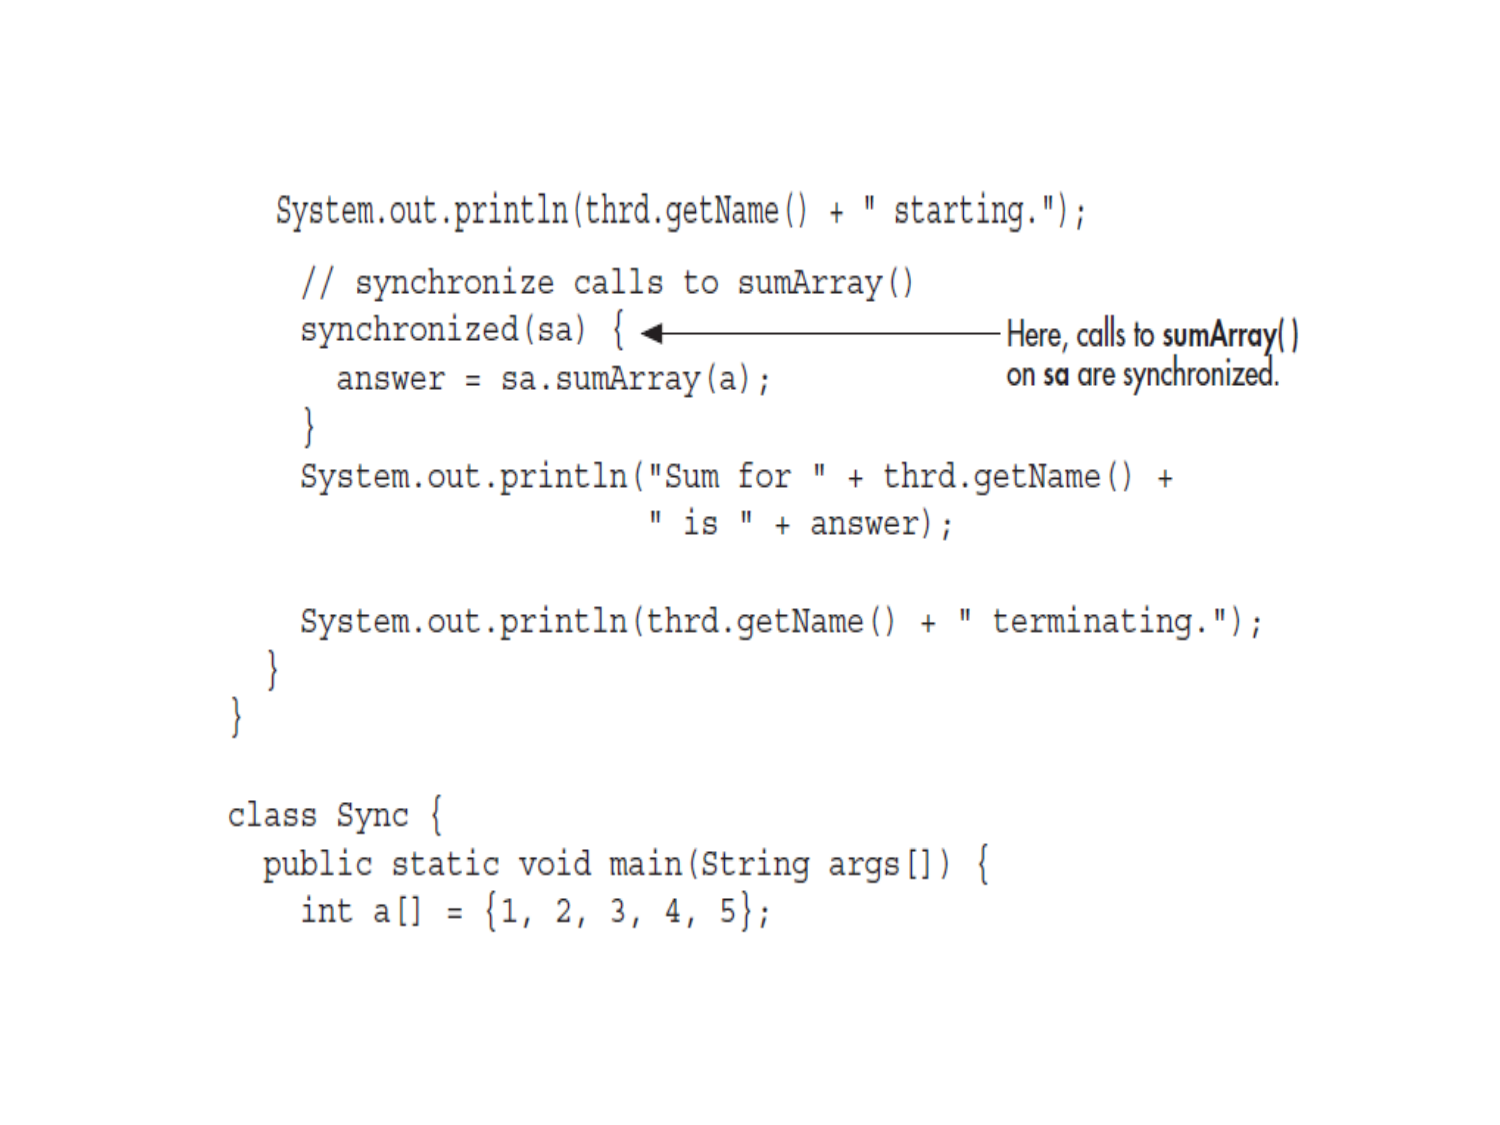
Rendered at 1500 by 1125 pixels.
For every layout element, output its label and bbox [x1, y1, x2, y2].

picture [224, 177, 1304, 946]
